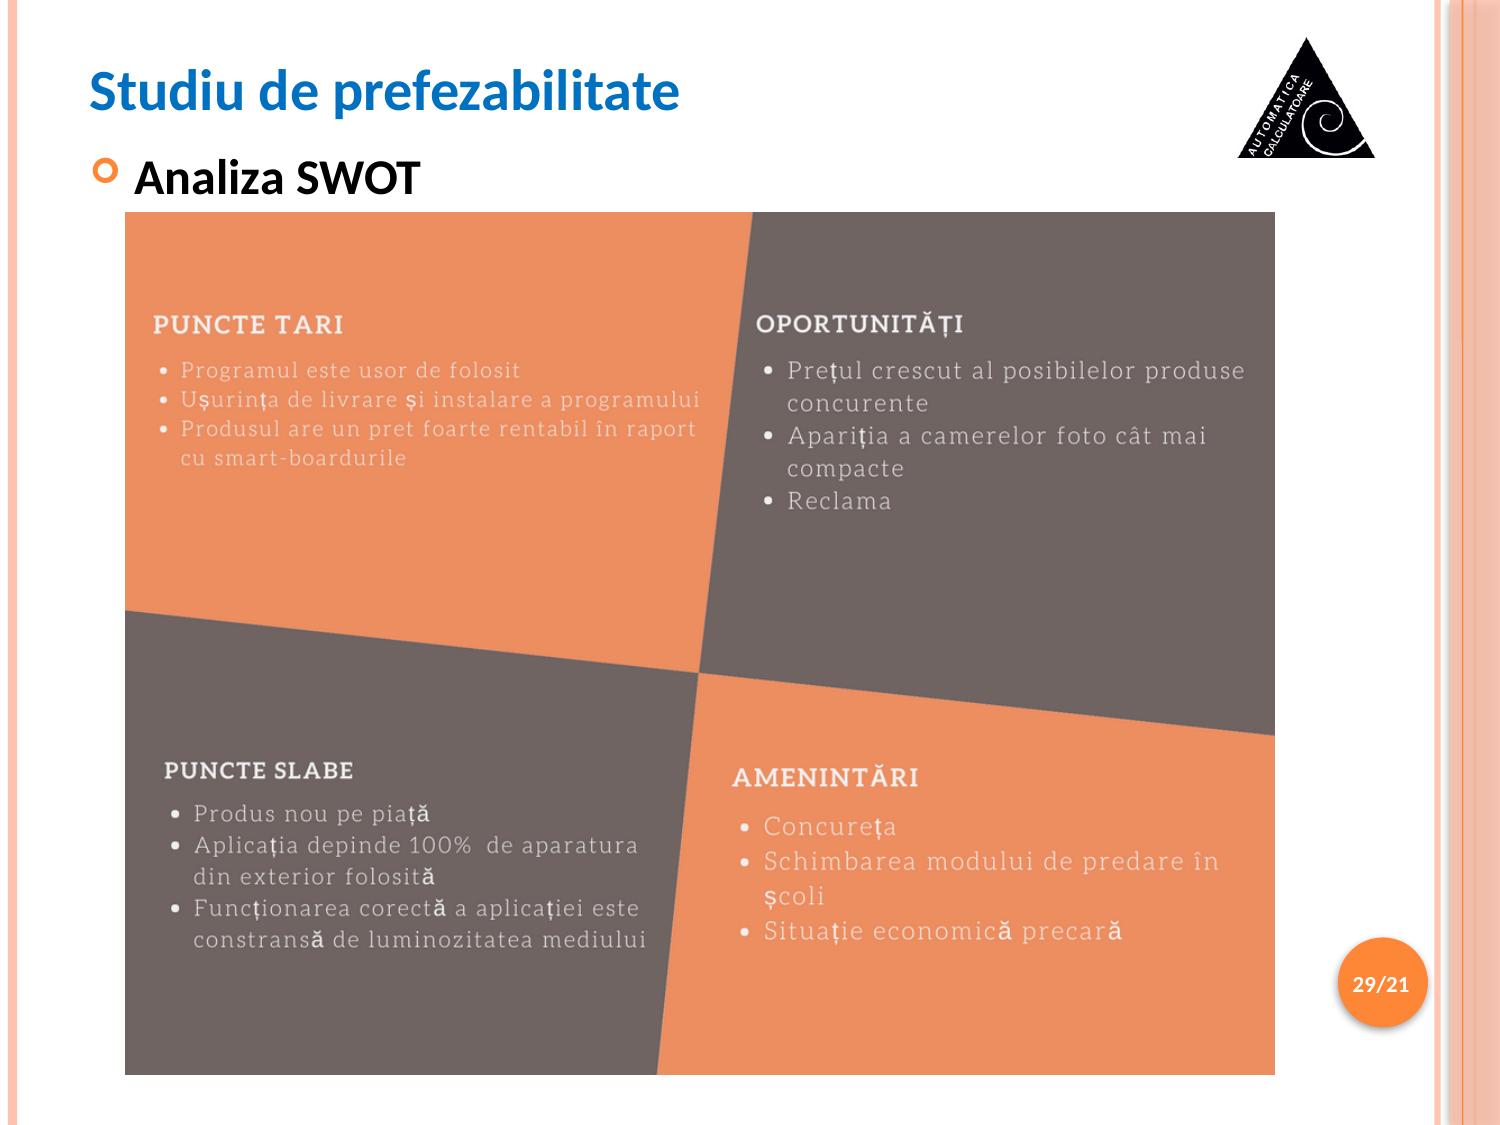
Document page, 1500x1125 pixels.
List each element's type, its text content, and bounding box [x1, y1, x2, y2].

picture [1237, 37, 1375, 158]
picture [124, 211, 1276, 1076]
list Analiza SWOT [75, 137, 1300, 1062]
title Studiu de prefezabilitate [75, 45, 1300, 137]
slide_number 29/21 [1325, 940, 1438, 1027]
